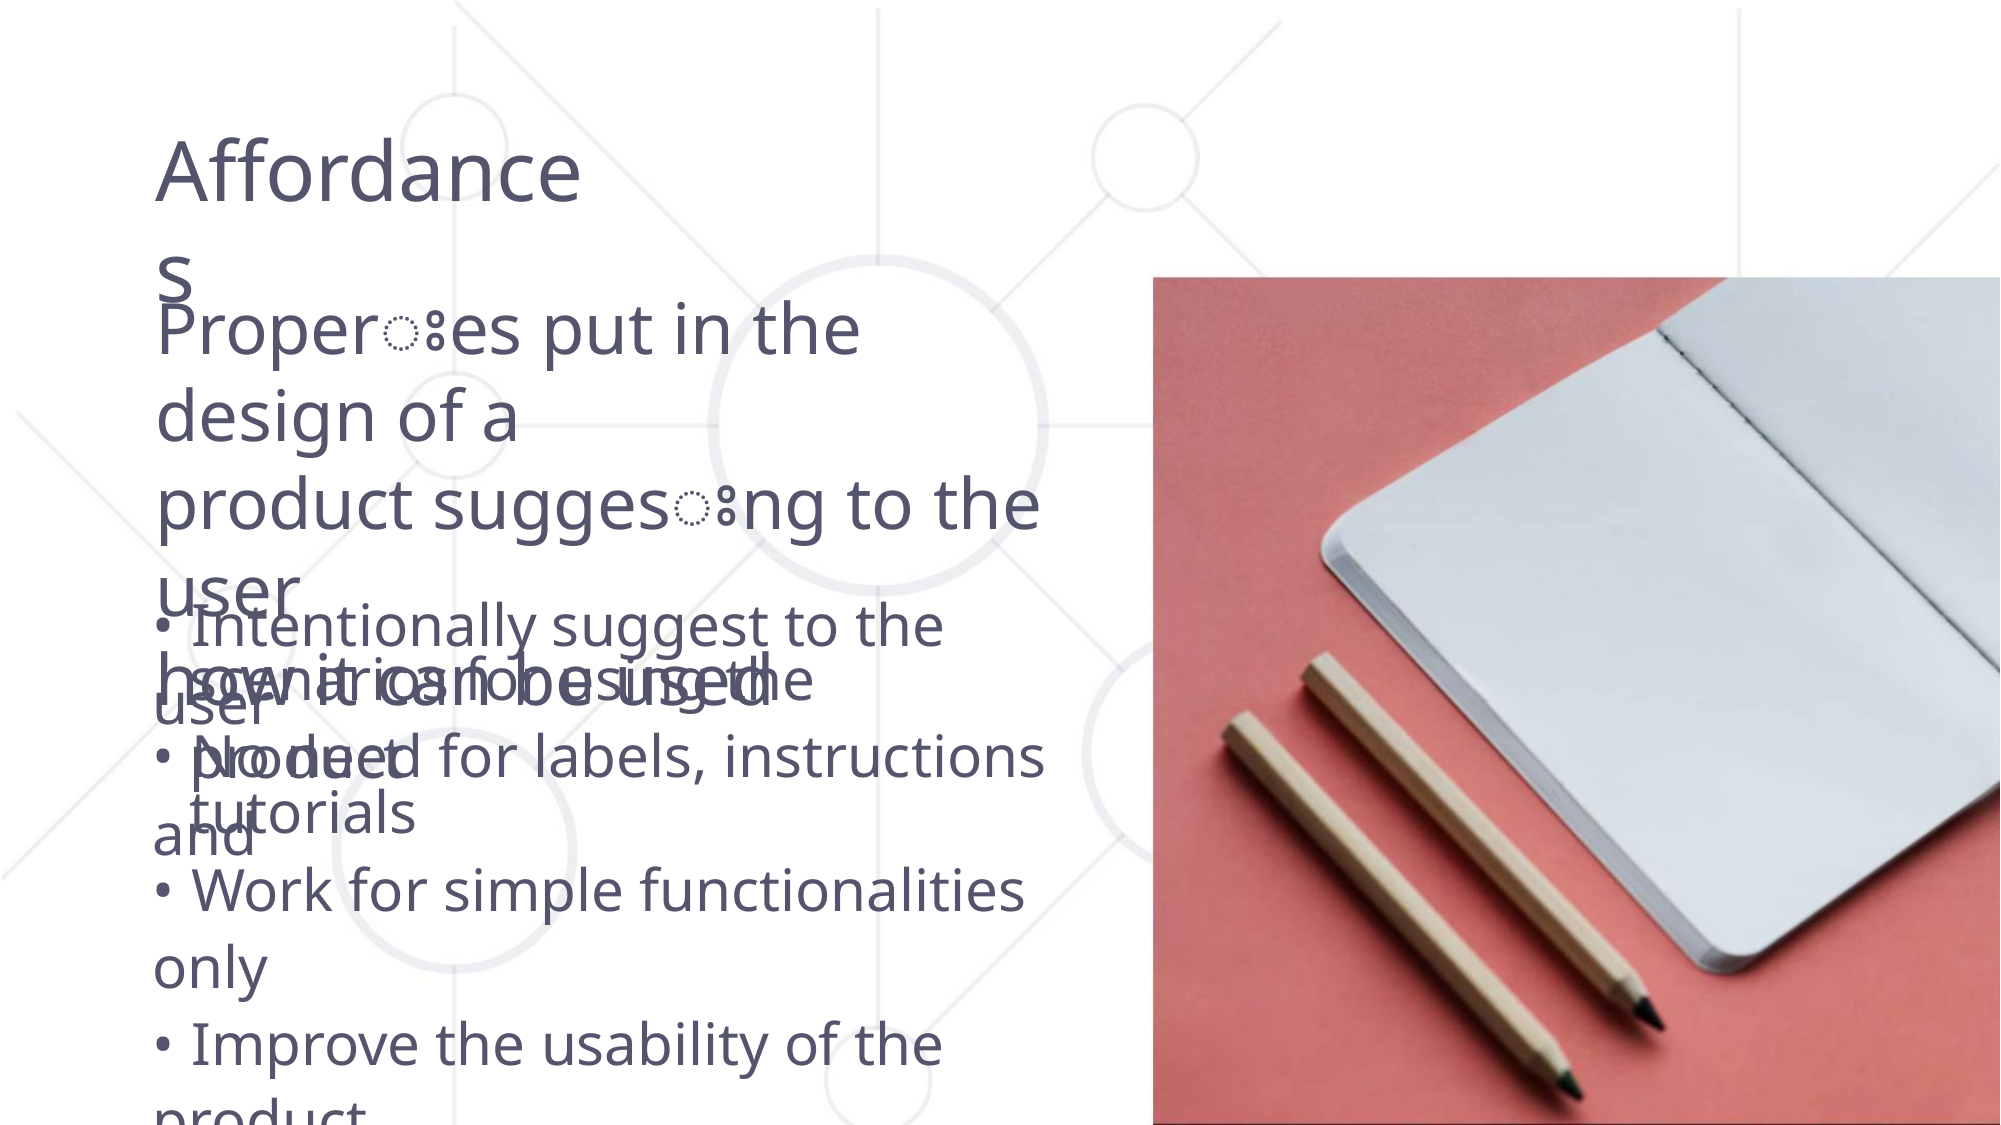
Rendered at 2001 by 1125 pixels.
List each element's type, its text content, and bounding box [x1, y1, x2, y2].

text_box • Intentionally suggest to the user [152, 580, 1044, 711]
text_box • No need for labels, instructions and [152, 711, 1128, 845]
text_box Affordances [155, 116, 599, 282]
text_box scenarios for using the product [189, 634, 1014, 711]
text_box • Work for simple functionalities only • Improve the usability of the product • False affordances [152, 845, 1138, 1125]
text_box tutorials [189, 768, 425, 845]
text_box [0, 0, 2000, 1125]
text_box Properꢁes put in the design of a product suggesꢁng to the user how it can be used [155, 282, 1100, 711]
